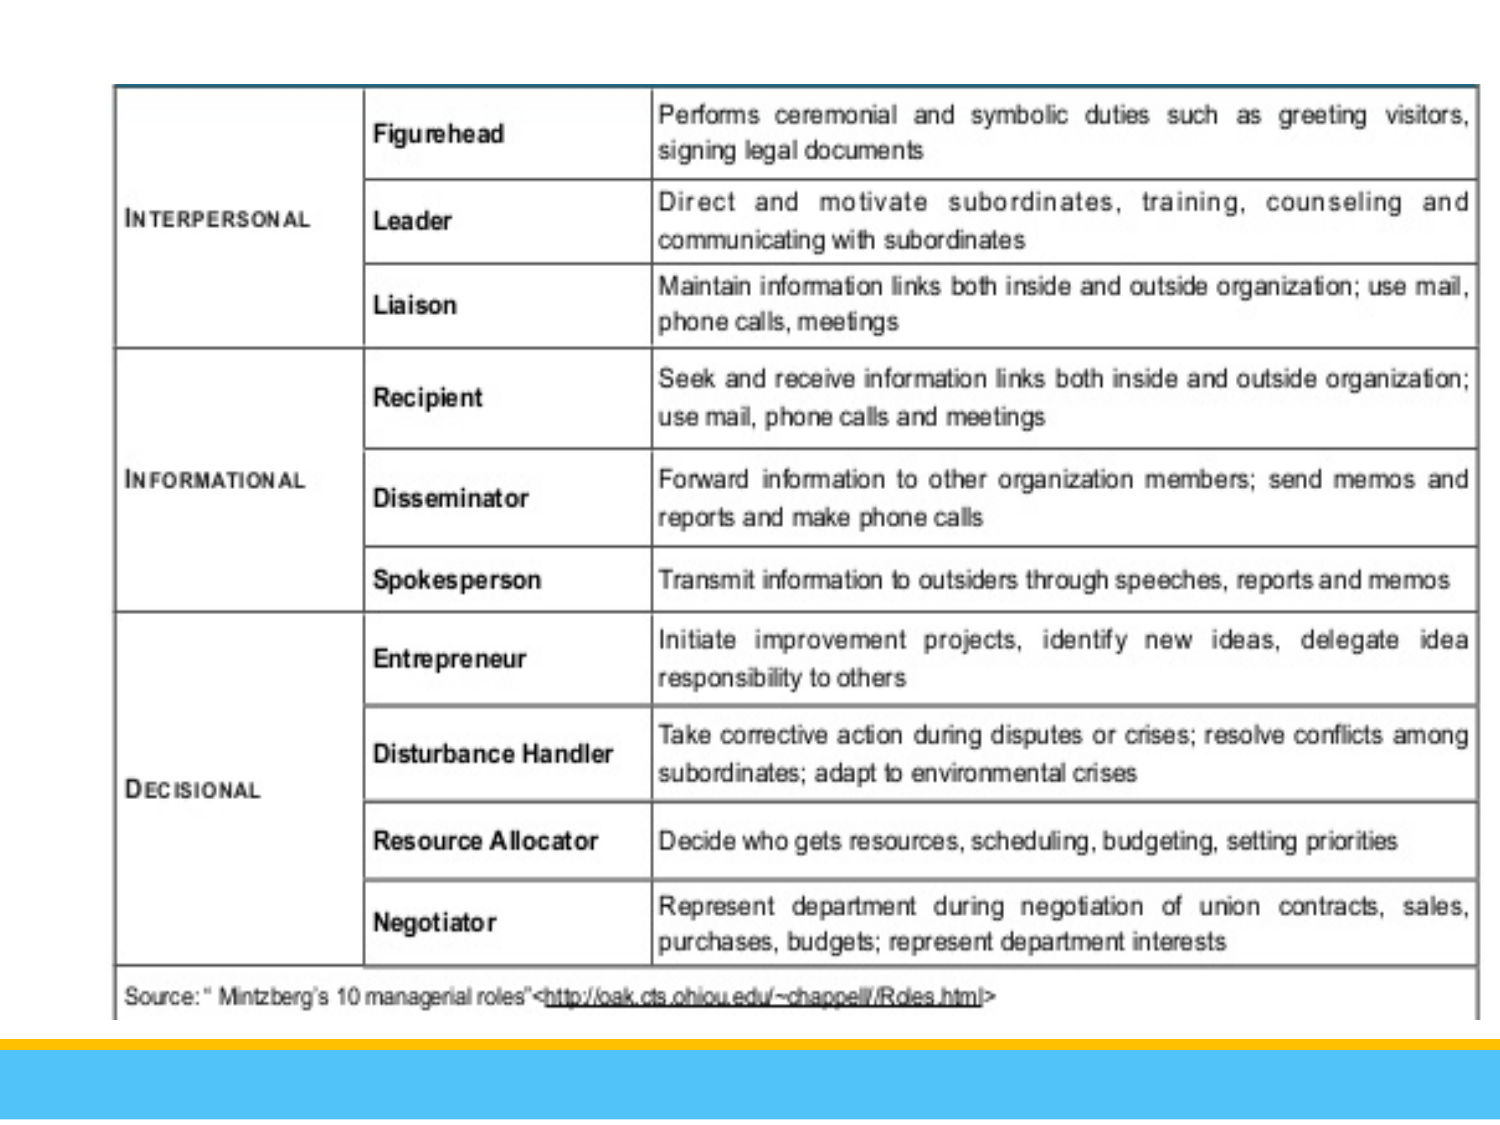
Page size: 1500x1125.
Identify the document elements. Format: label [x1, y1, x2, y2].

picture [106, 83, 1486, 1021]
